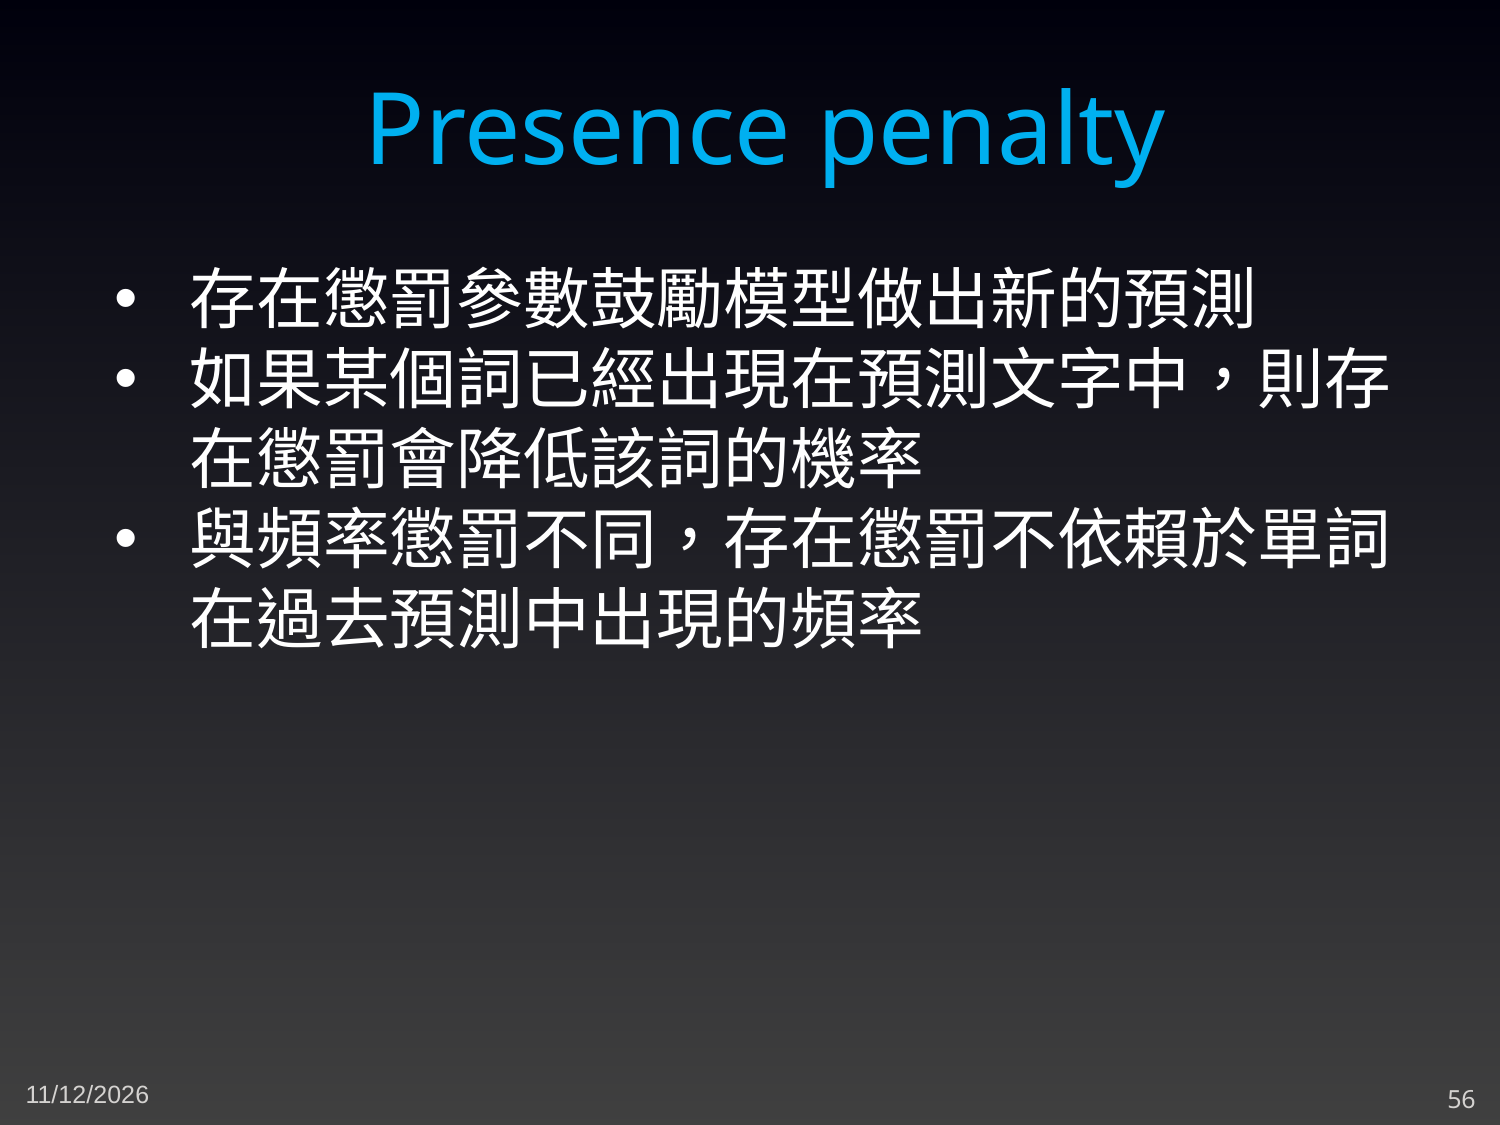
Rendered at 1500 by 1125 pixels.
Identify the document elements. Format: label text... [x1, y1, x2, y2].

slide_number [10, 1075, 411, 1117]
text_box Presence penalty [349, 37, 1250, 200]
text_box 存在懲罰參數鼓勵模型做出新的預測 如果某個詞已經出現在預測文字中，則存在懲罰會降低該詞的機率 與頻率懲罰不同，存在懲罰不依賴於單詞在過去預測中出現的頻率 [99, 249, 1450, 665]
slide_number 56 [1340, 1075, 1491, 1117]
